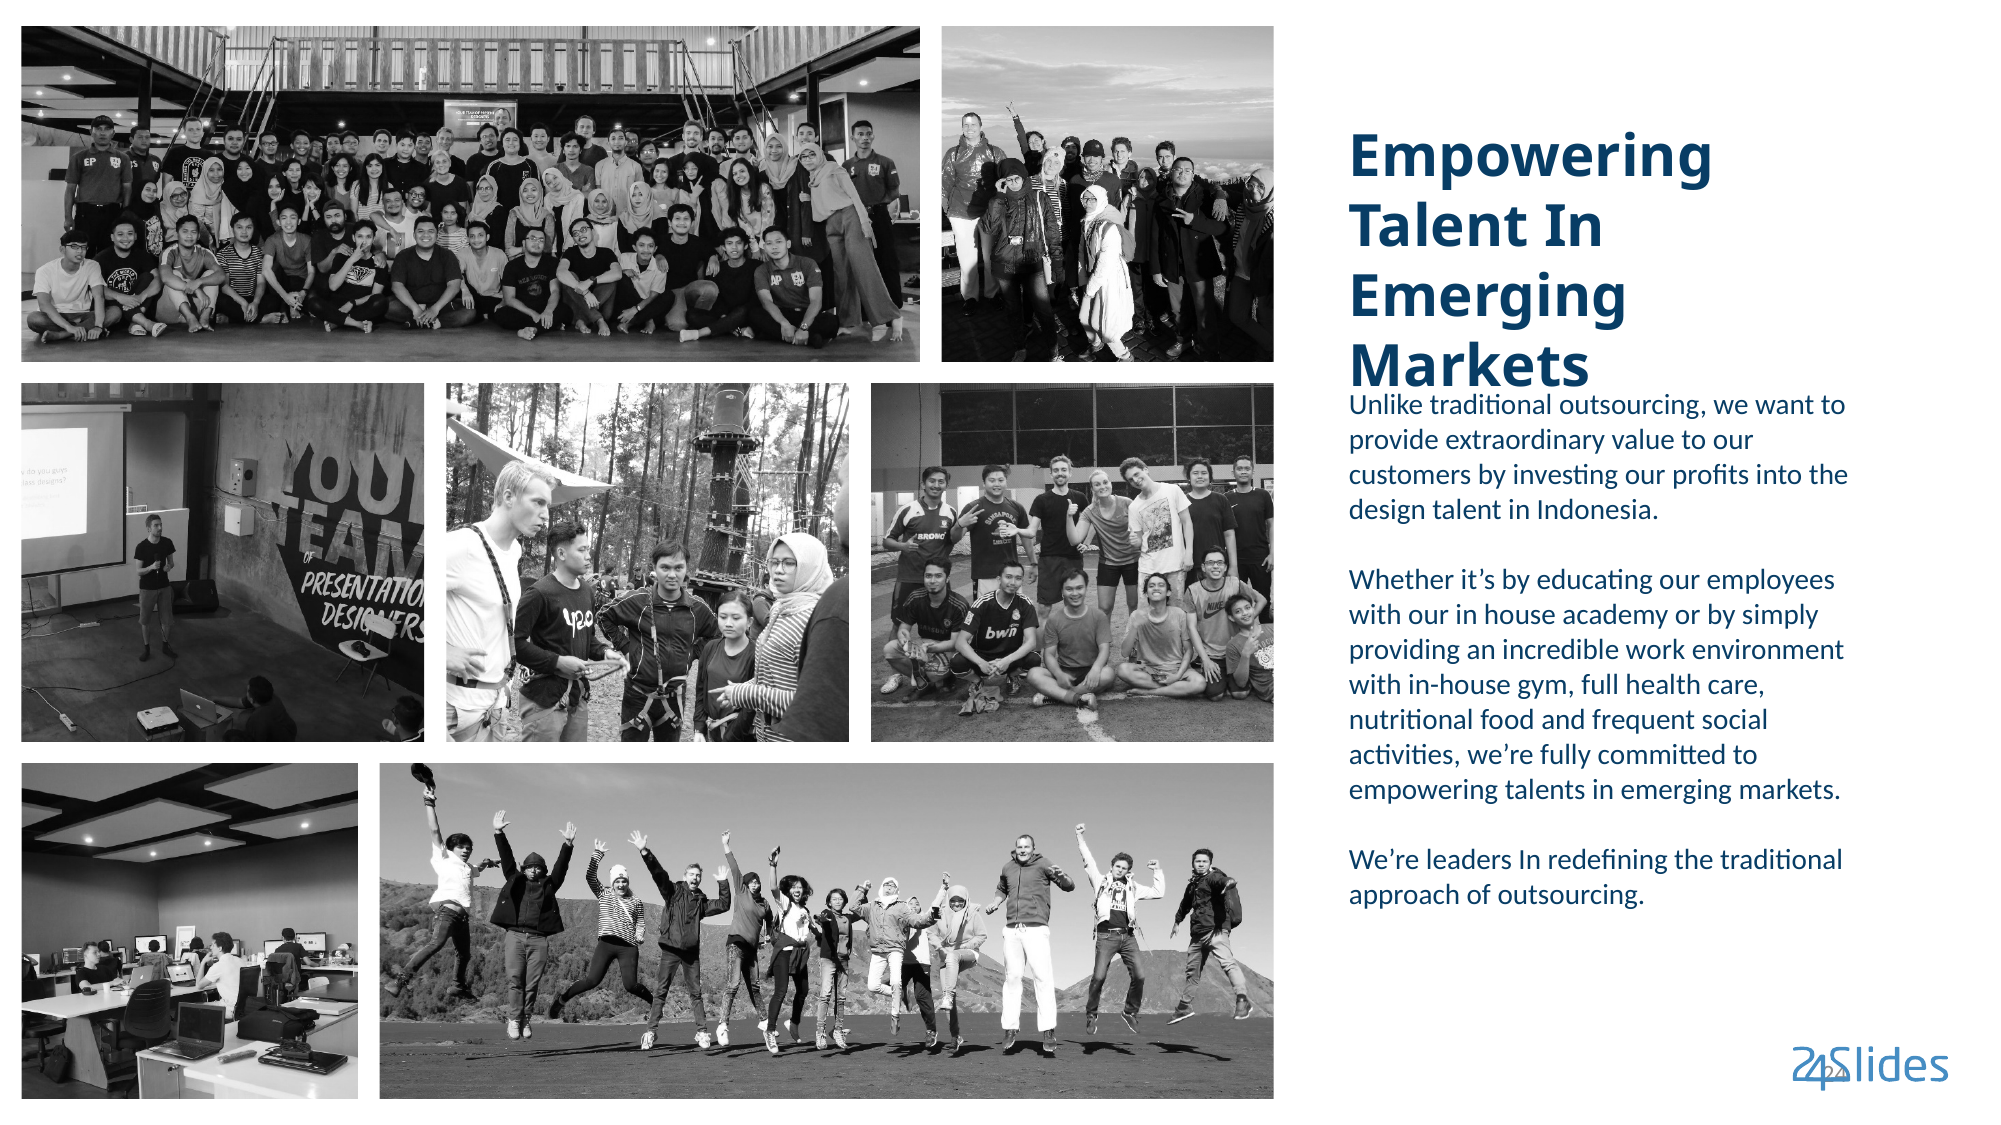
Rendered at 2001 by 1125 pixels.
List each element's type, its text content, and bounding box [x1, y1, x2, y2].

picture [21, 763, 358, 1099]
picture [446, 383, 849, 742]
picture [871, 383, 1274, 742]
picture [941, 26, 1274, 362]
picture [21, 383, 424, 742]
picture [21, 26, 920, 362]
text_box Unlike traditional outsourcing, we want to provide extraordinary value to our customers by investing our profits into the design talent in Indonesia. Whether it’s by educating our employees with our in house academy or by simply providing an incredible work environment with in-house gym, full health care, nutritional food and frequent social activities, we’re fully committed to empowering talents in emerging markets. We’re leaders In redefining the traditional approach of outsourcing. [1349, 385, 1869, 911]
slide_number 24 [1412, 1042, 1863, 1103]
text_box Empowering Talent In Emerging Markets [1349, 118, 1869, 385]
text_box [1792, 1046, 1949, 1091]
picture [379, 763, 1274, 1099]
